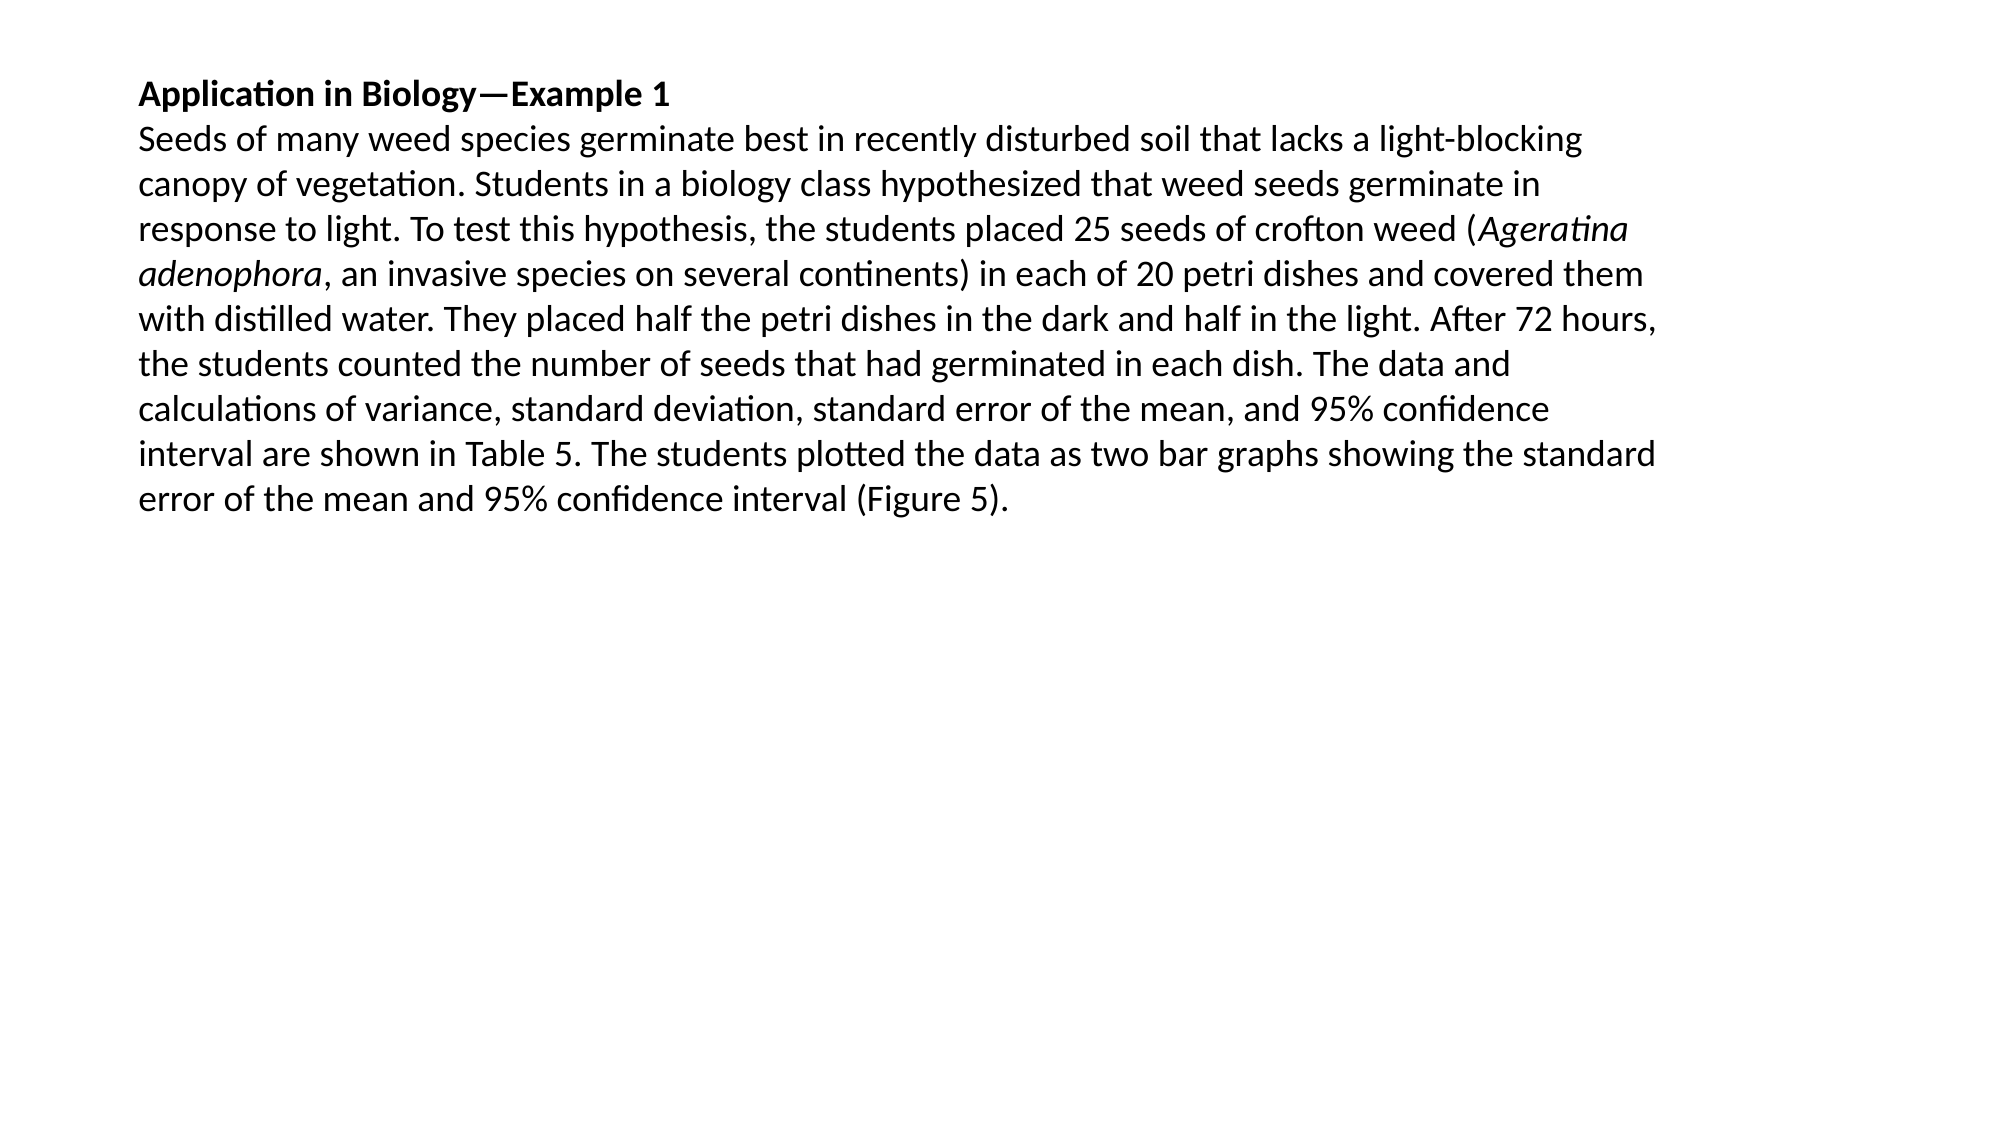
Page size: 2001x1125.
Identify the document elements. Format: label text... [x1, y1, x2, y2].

text_box Application in Biology—Example 1 Seeds of many weed species germinate best in recently disturbed soil that lacks a light-blocking canopy of vegetation. Students in a biology class hypothesized that weed seeds germinate in response to light. To test this hypothesis, the students placed 25 seeds of crofton weed (Ageratina adenophora, an invasive species on several continents) in each of 20 petri dishes and covered them with distilled water. They placed half the petri dishes in the dark and half in the light. After 72 hours, the students counted the number of seeds that had germinated in each dish. The data and calculations of variance, standard deviation, standard error of the mean, and 95% confidence interval are shown in Table 5. The students plotted the data as two bar graphs showing the standard error of the mean and 95% confidence interval (Figure 5). [123, 61, 1682, 526]
